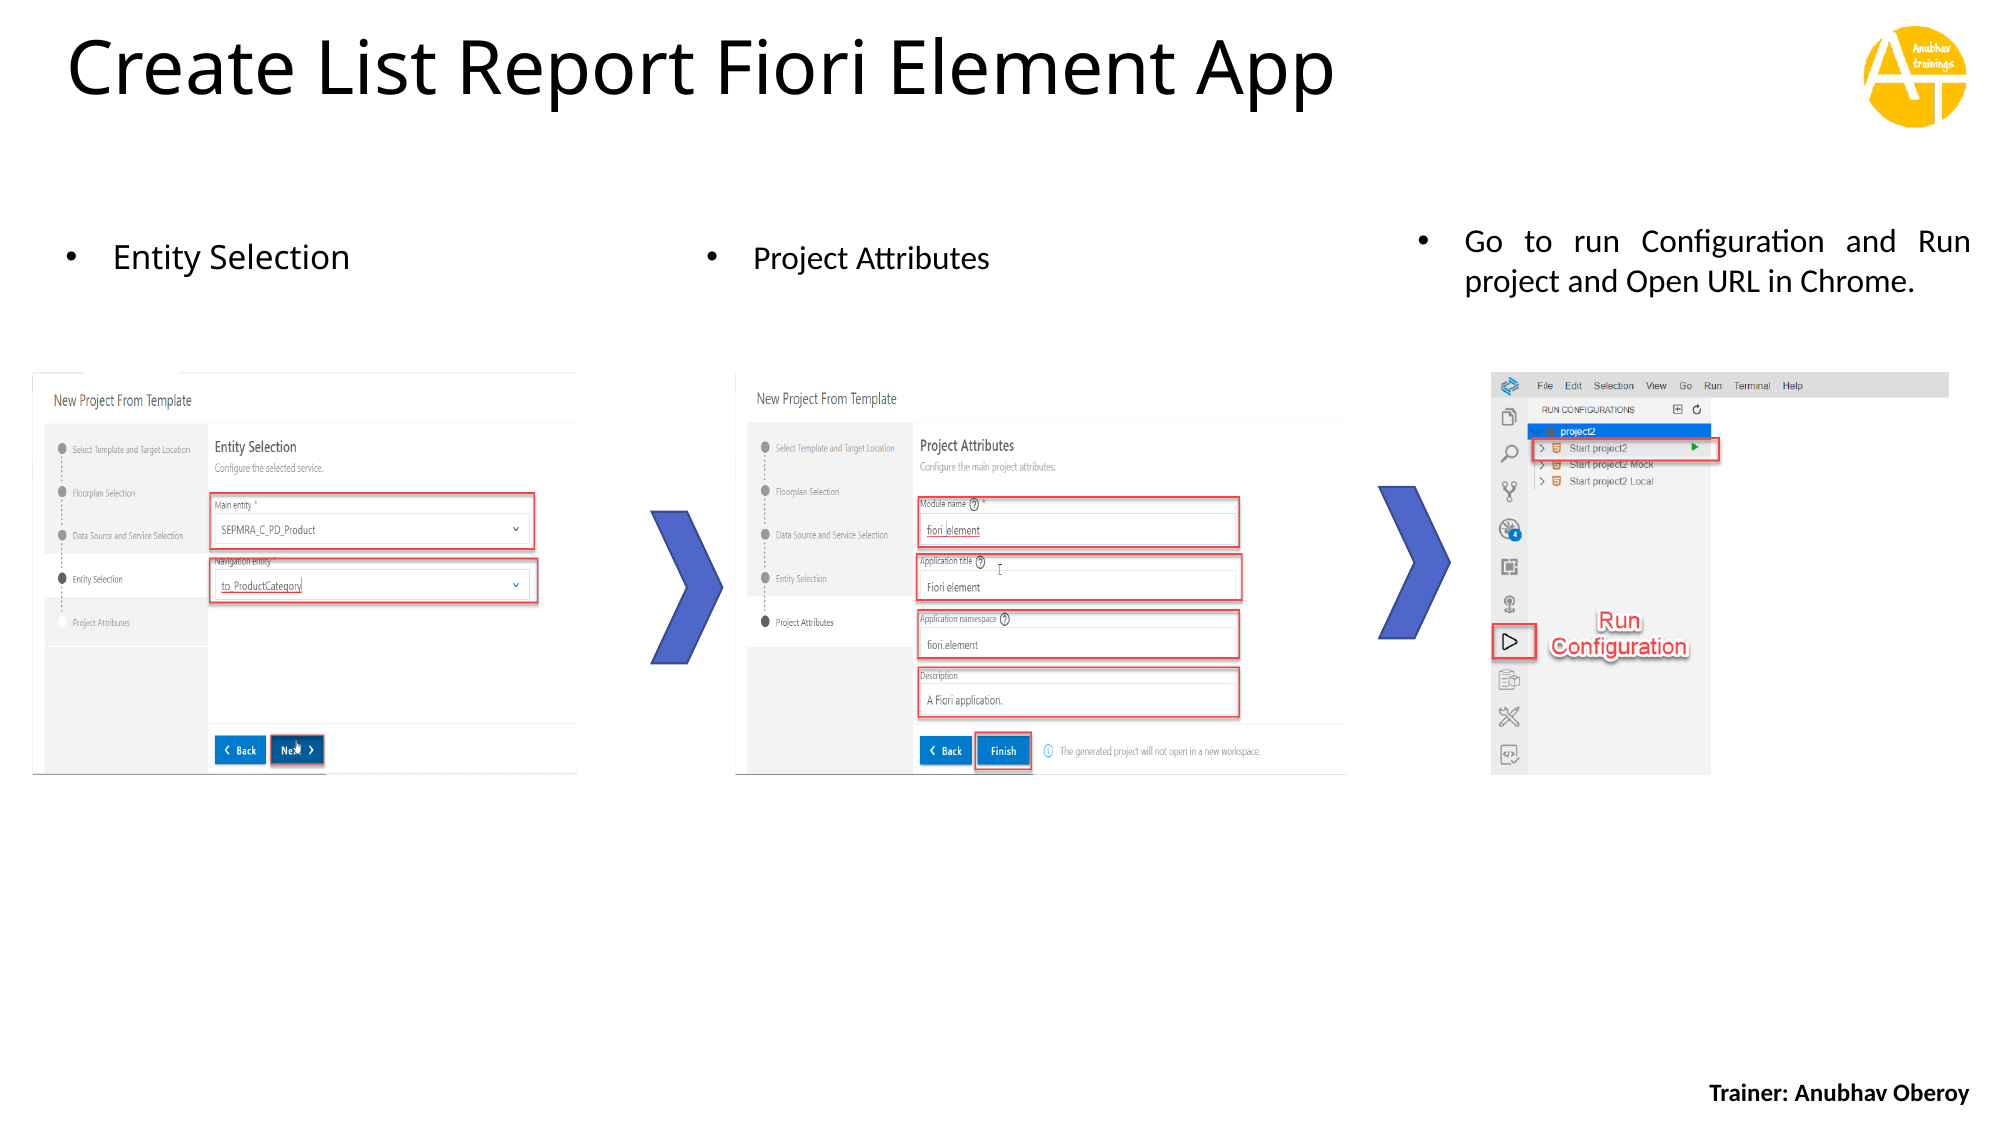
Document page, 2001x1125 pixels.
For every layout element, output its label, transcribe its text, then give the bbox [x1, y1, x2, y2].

text_box Project Attributes [691, 229, 1301, 284]
picture [1491, 372, 1949, 775]
text_box [1377, 485, 1452, 640]
picture [1853, 19, 1972, 136]
title Create List Report Fiori Element App [50, 12, 1776, 129]
text_box [650, 510, 724, 665]
text_box Entity Selection [50, 229, 597, 284]
picture [31, 372, 578, 775]
text_box Go to run Configuration and Run project and Open URL in Chrome. [1402, 212, 1987, 307]
picture [735, 372, 1347, 775]
text_box Trainer: Anubhav Oberoy [1657, 1074, 2000, 1109]
